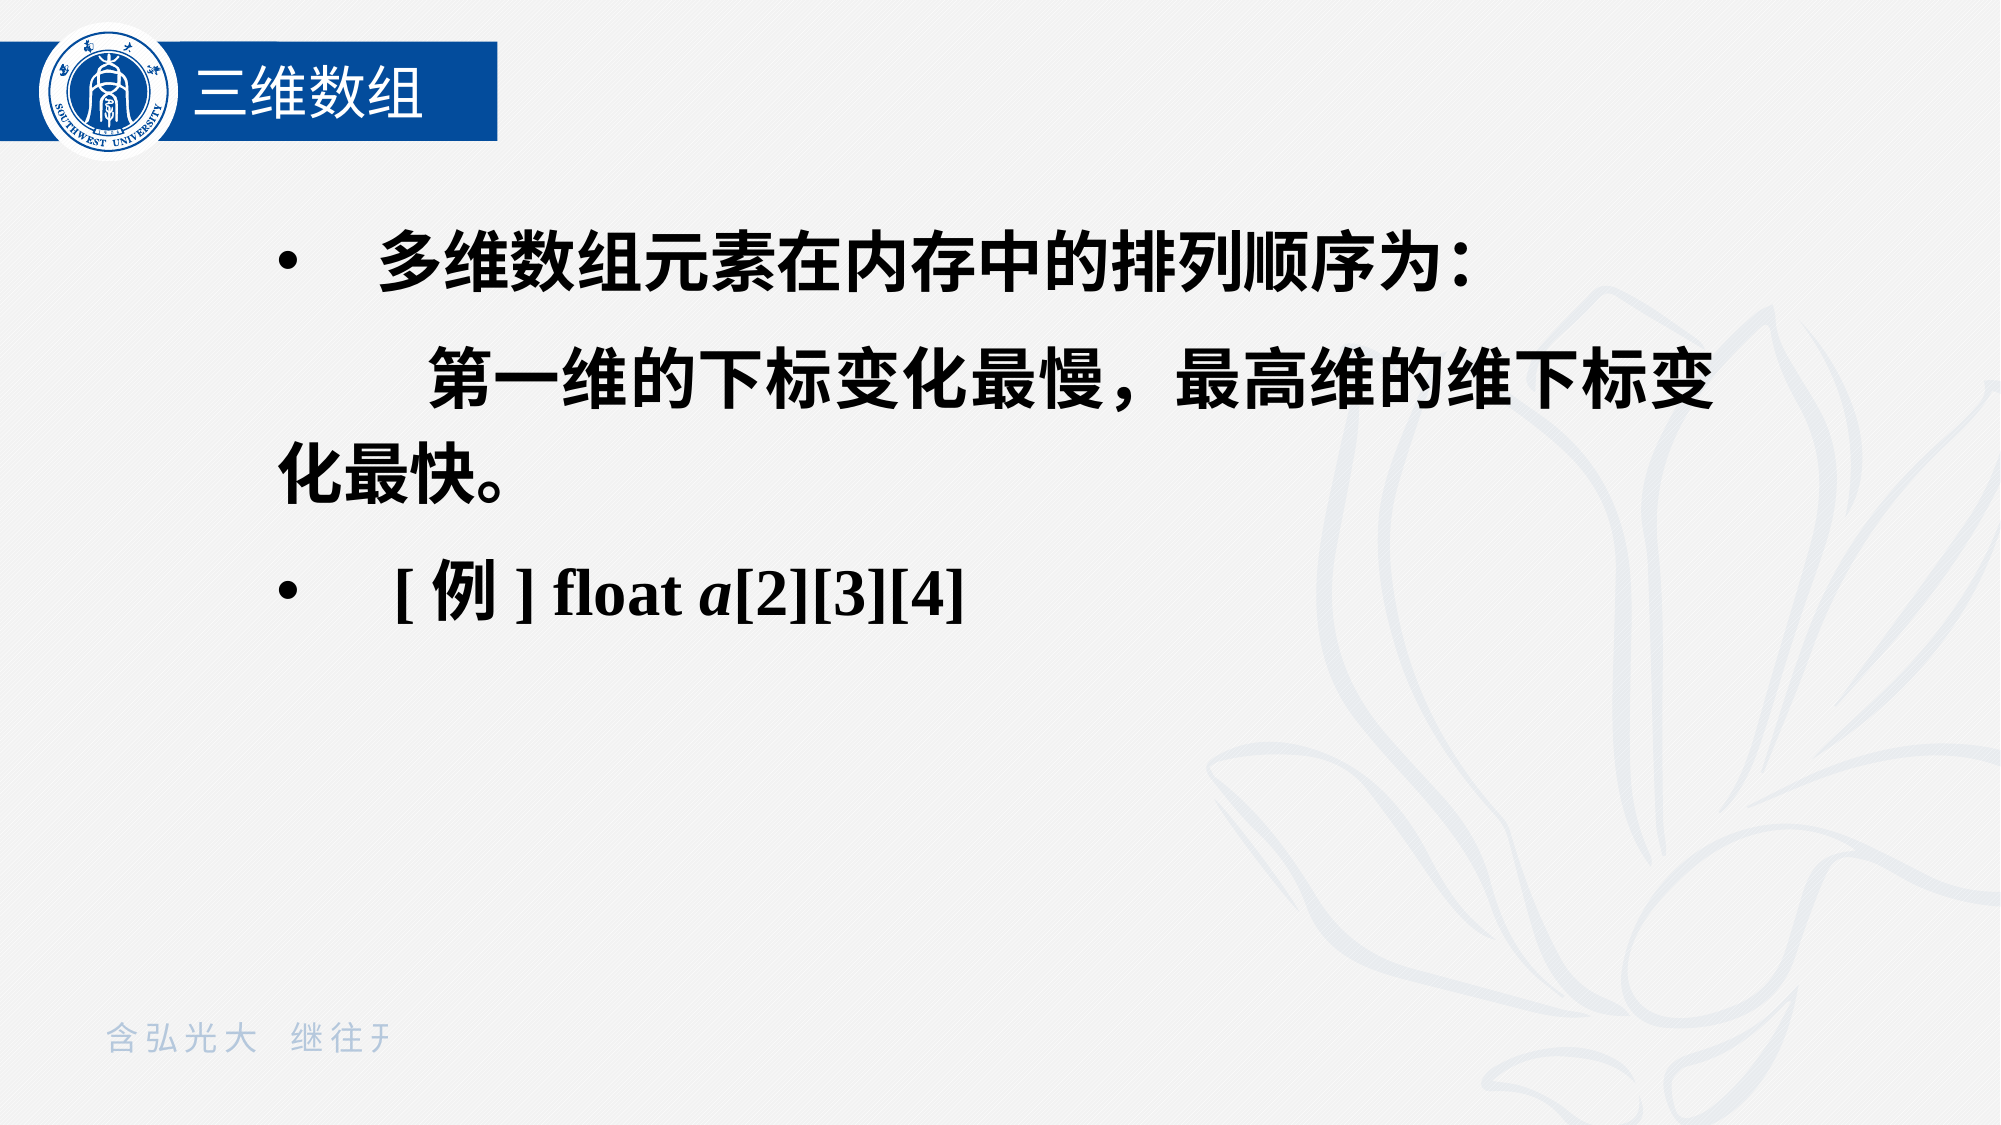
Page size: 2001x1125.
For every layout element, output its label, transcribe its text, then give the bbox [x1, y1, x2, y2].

list 三维数组 [180, 41, 498, 141]
text_box 多维数组元素在内存中的排列顺序为： 第一维的下标变化最慢，最高维的维下标变化最快。 [例] float a[2][3][4] [261, 196, 1733, 953]
